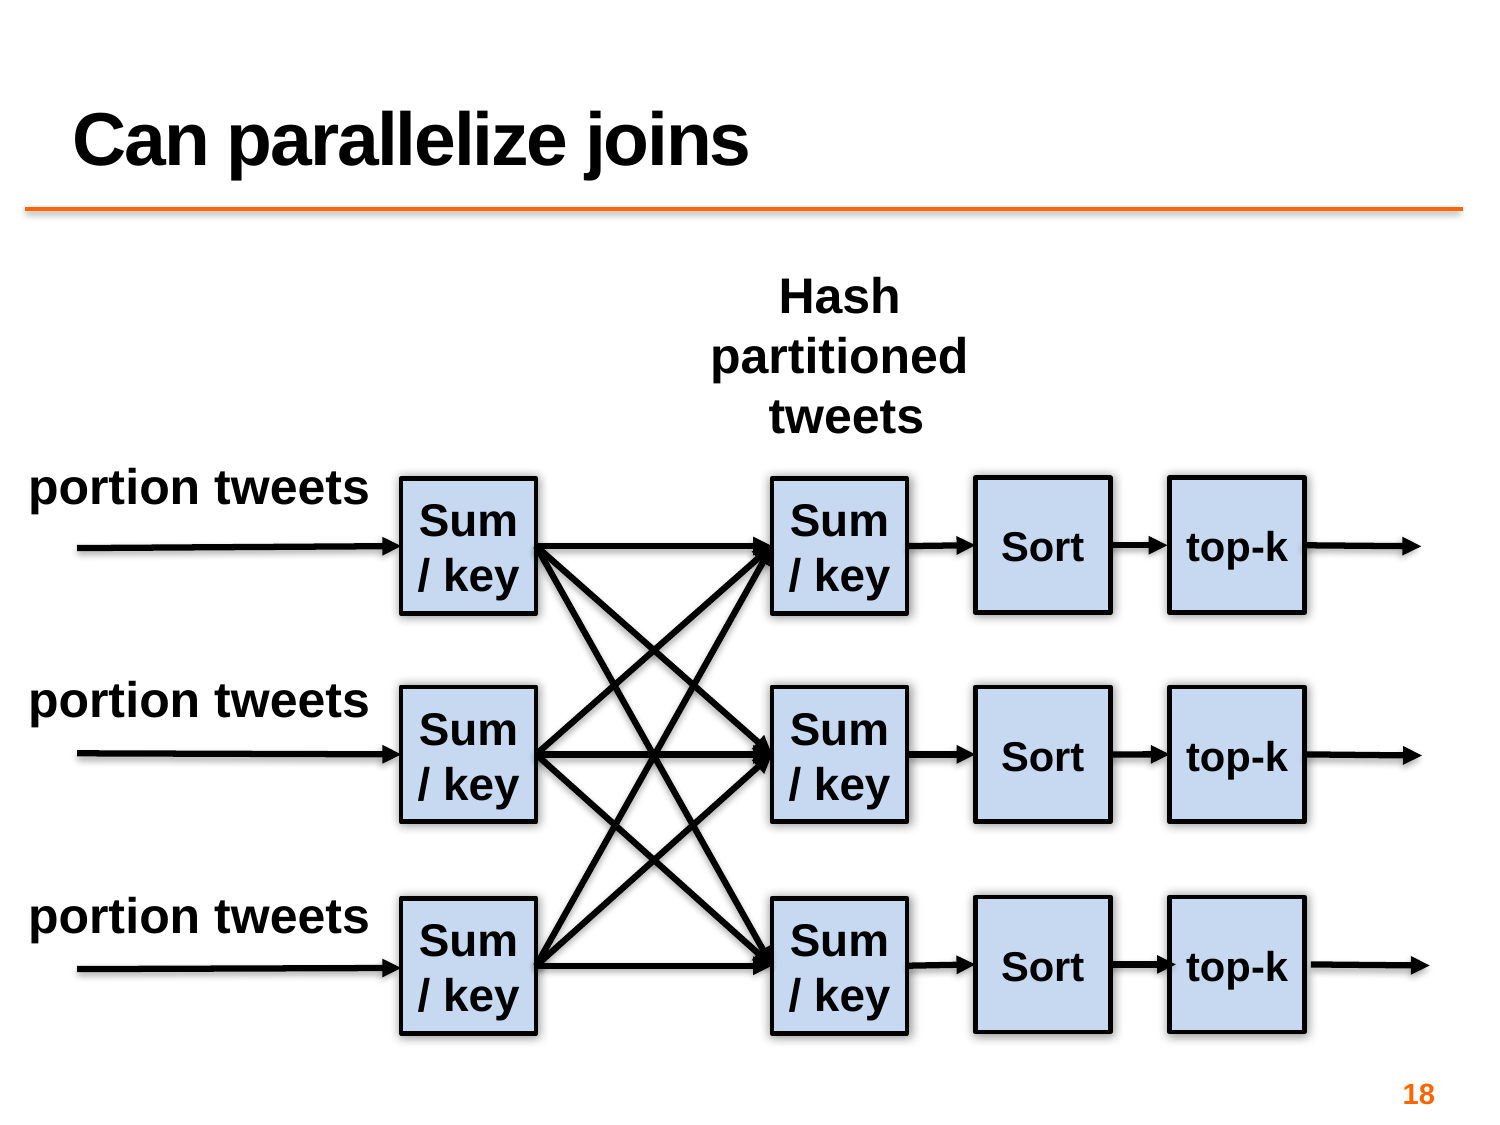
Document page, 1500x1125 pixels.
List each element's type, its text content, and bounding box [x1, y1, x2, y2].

text_box portion tweets [13, 875, 385, 951]
text_box Hash partitioned tweets [695, 255, 984, 451]
text_box Sum / key [400, 478, 537, 614]
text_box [535, 754, 773, 965]
text_box Sum / key [400, 686, 528, 823]
text_box top-k [1169, 686, 1305, 823]
text_box top-k [1169, 477, 1305, 613]
text_box Sort [975, 686, 1111, 823]
text_box Sum / key [777, 686, 908, 823]
text_box Sum / key [400, 897, 537, 1034]
text_box Sum / key [771, 478, 908, 614]
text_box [535, 545, 773, 753]
text_box portion tweets [13, 447, 385, 523]
slide_number 18 [1091, 1074, 1442, 1110]
title Can parallelize joins [57, 12, 1463, 188]
text_box Sort [975, 477, 1111, 613]
text_box portion tweets [13, 660, 385, 736]
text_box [76, 545, 402, 549]
text_box Sort [975, 896, 1111, 1033]
text_box Sum / key [771, 897, 908, 1034]
text_box top-k [1169, 896, 1305, 1033]
